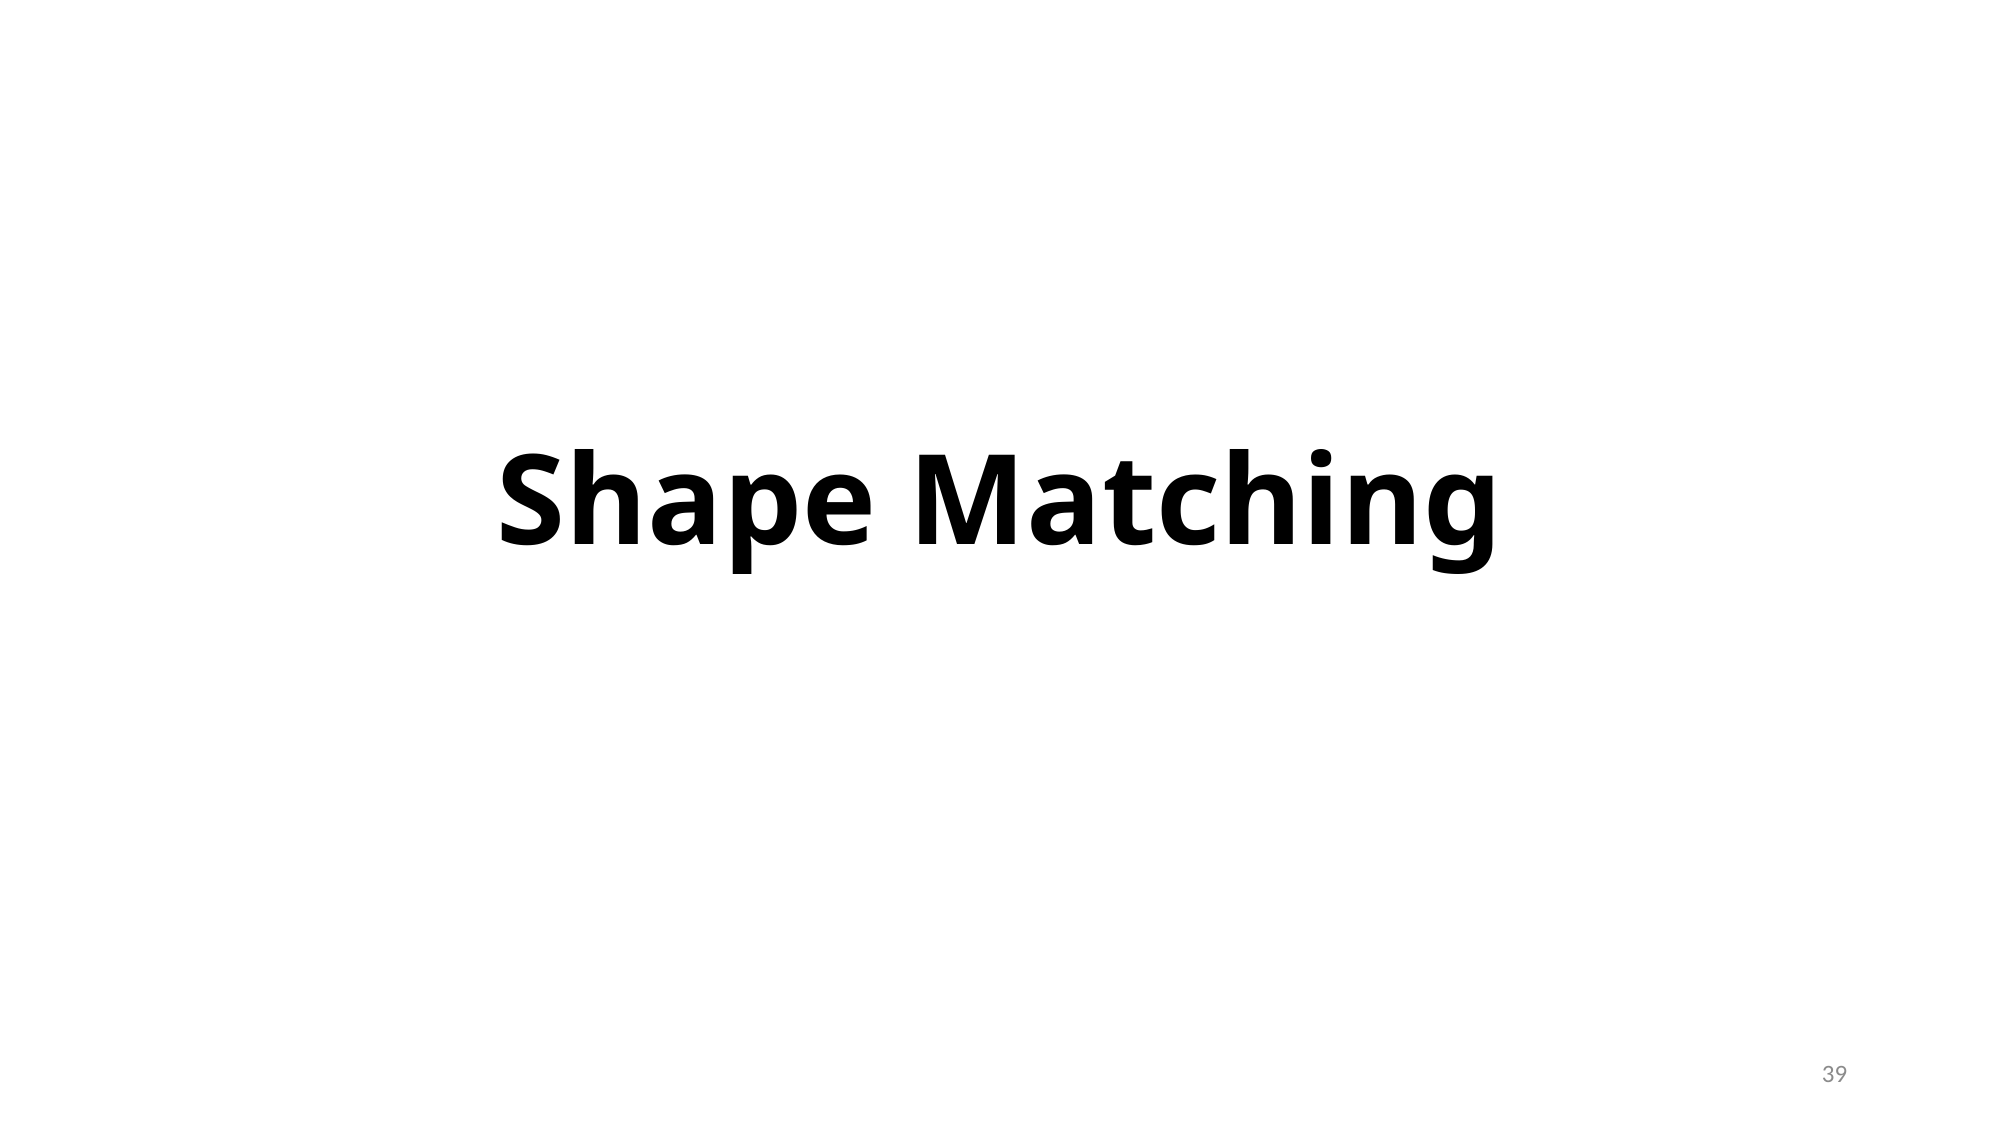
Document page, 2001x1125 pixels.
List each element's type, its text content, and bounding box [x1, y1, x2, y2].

slide_number 39 [1412, 1042, 1863, 1103]
title Shape Matching [68, 330, 1932, 580]
